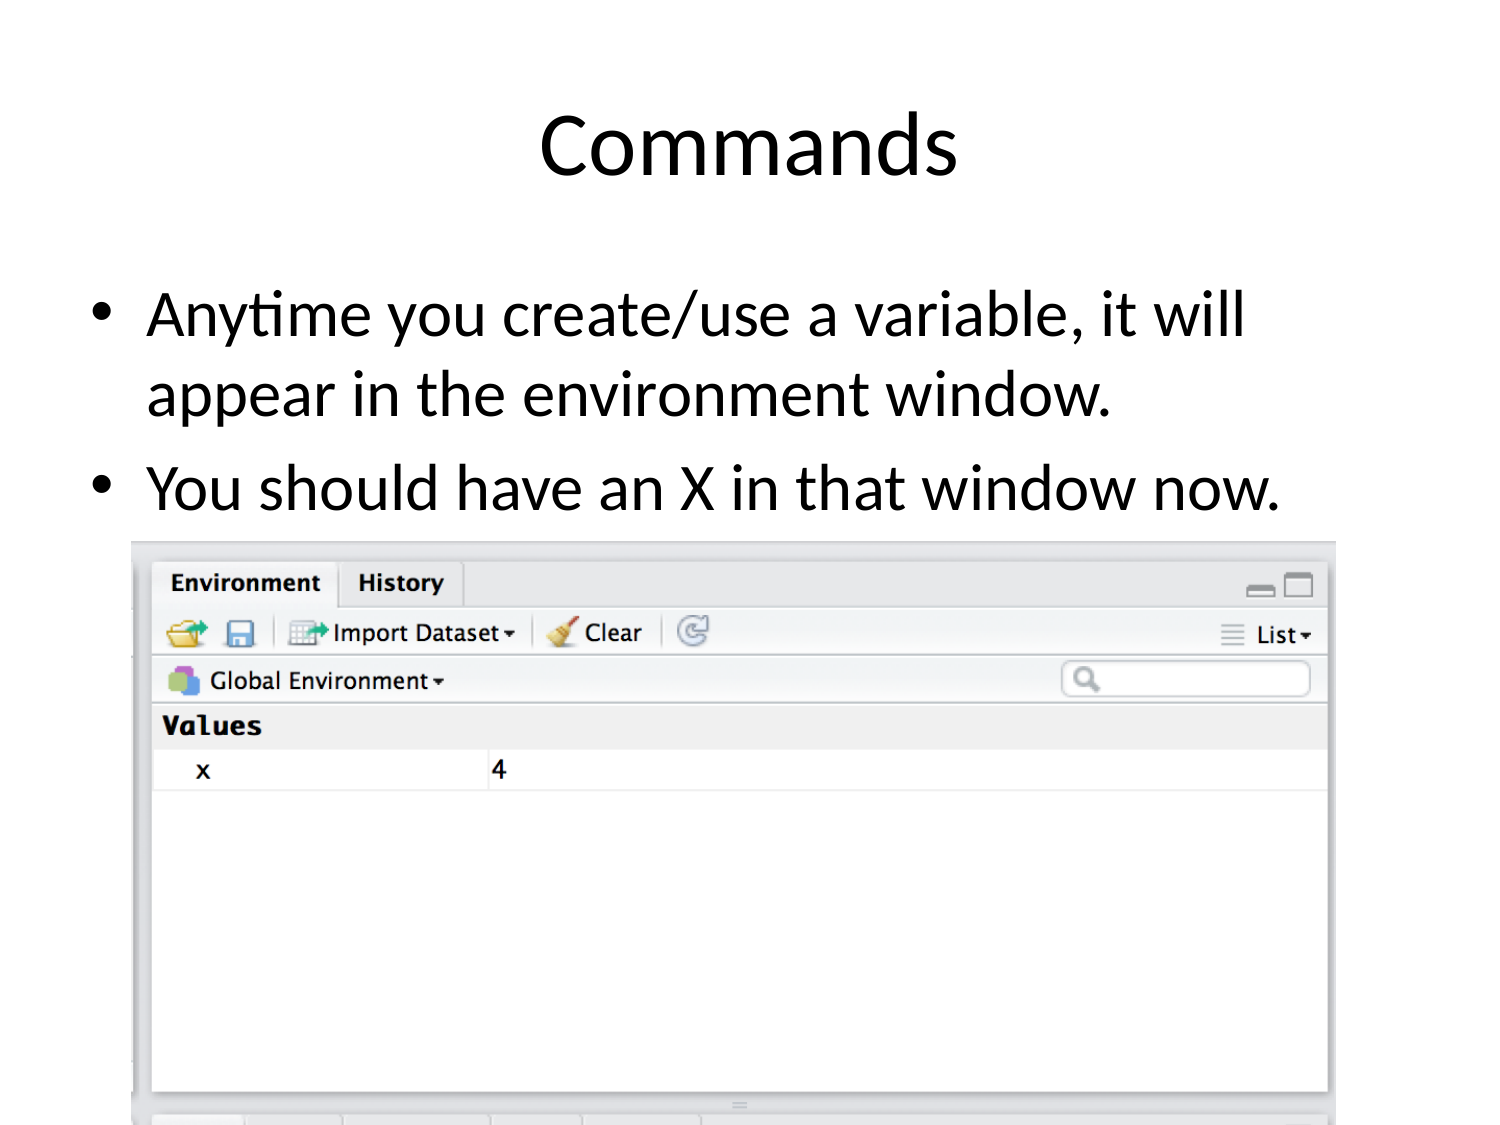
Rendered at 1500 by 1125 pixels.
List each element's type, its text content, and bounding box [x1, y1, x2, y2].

picture [130, 541, 1336, 1125]
list Anytime you create/use a variable, it will appear in the environment window. You should have an X in that window now. [75, 262, 1425, 1005]
title Commands [75, 45, 1425, 233]
